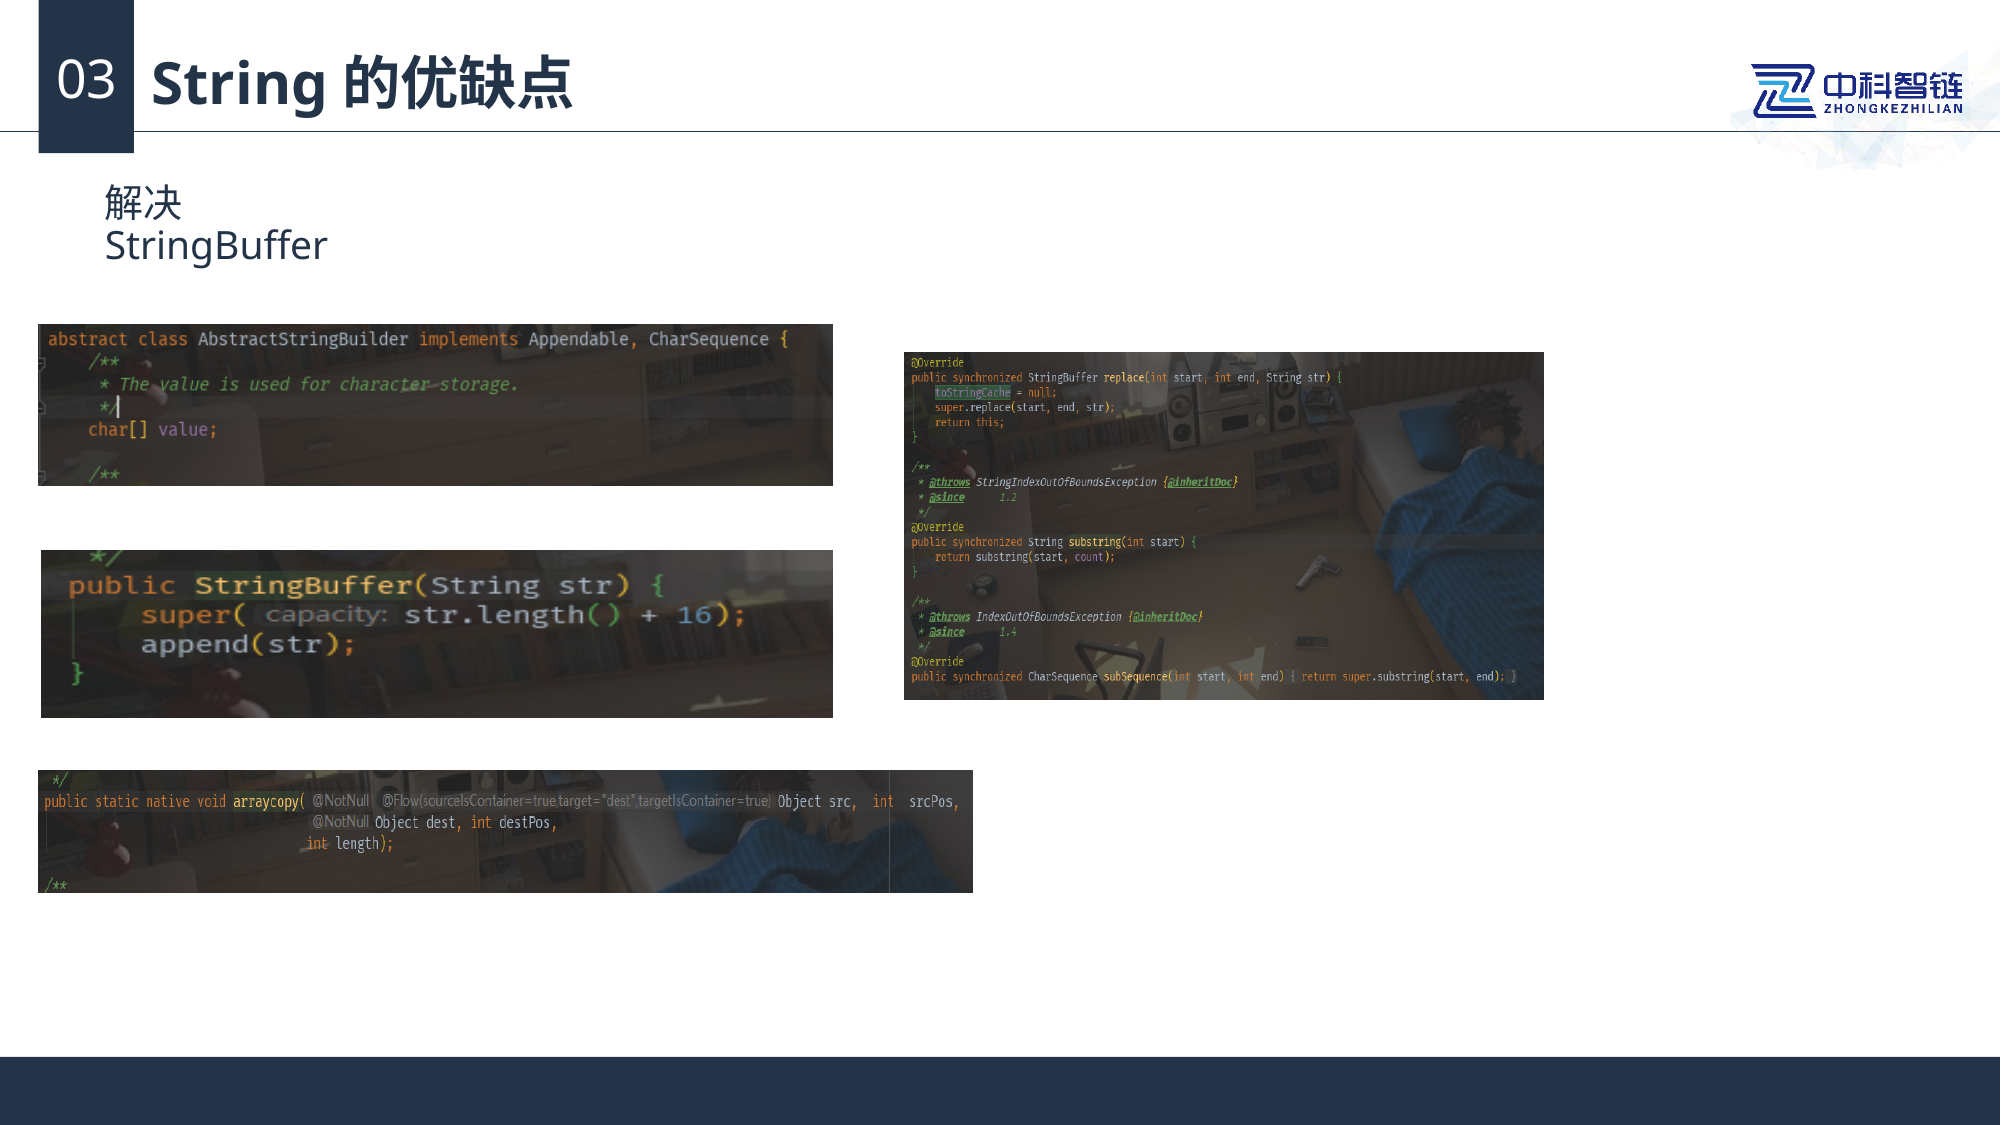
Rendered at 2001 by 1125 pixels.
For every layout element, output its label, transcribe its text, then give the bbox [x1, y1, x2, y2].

title String的优缺点 [136, 45, 1235, 128]
picture [38, 770, 973, 893]
picture [1730, 44, 2000, 178]
picture [904, 351, 1544, 700]
list 解决 StringBuffer [89, 174, 346, 278]
picture [38, 324, 833, 486]
list 03 [41, 45, 134, 124]
picture [41, 550, 833, 718]
